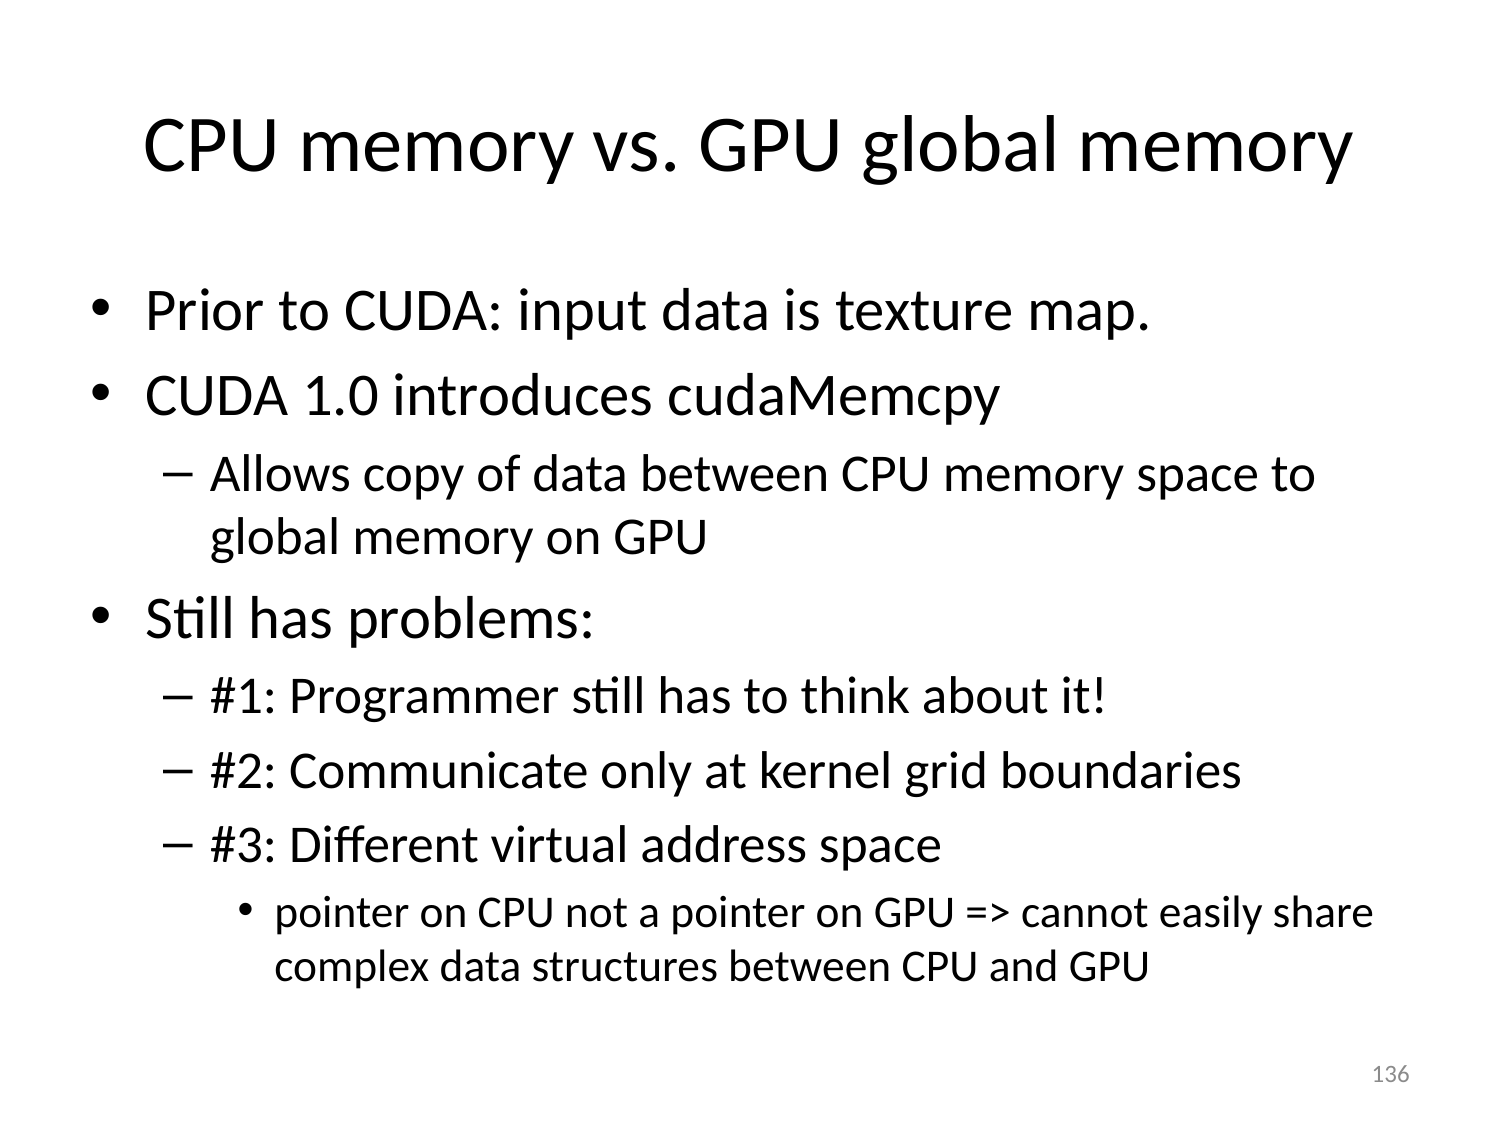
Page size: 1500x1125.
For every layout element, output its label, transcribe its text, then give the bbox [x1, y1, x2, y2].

title CPU memory vs. GPU global memory [75, 45, 1425, 233]
slide_number 136 [1074, 1042, 1425, 1103]
list Prior to CUDA: input data is texture map. CUDA 1.0 introduces cudaMemcpy Allows copy of data between CPU memory space to global memory on GPU Still has problems: #1: Programmer still has to think about it! #2: Communicate only at kernel grid boundaries #3: Different virtual address space pointer on CPU not a pointer on GPU => cannot easily share complex data structures between CPU and GPU [75, 262, 1425, 1005]
